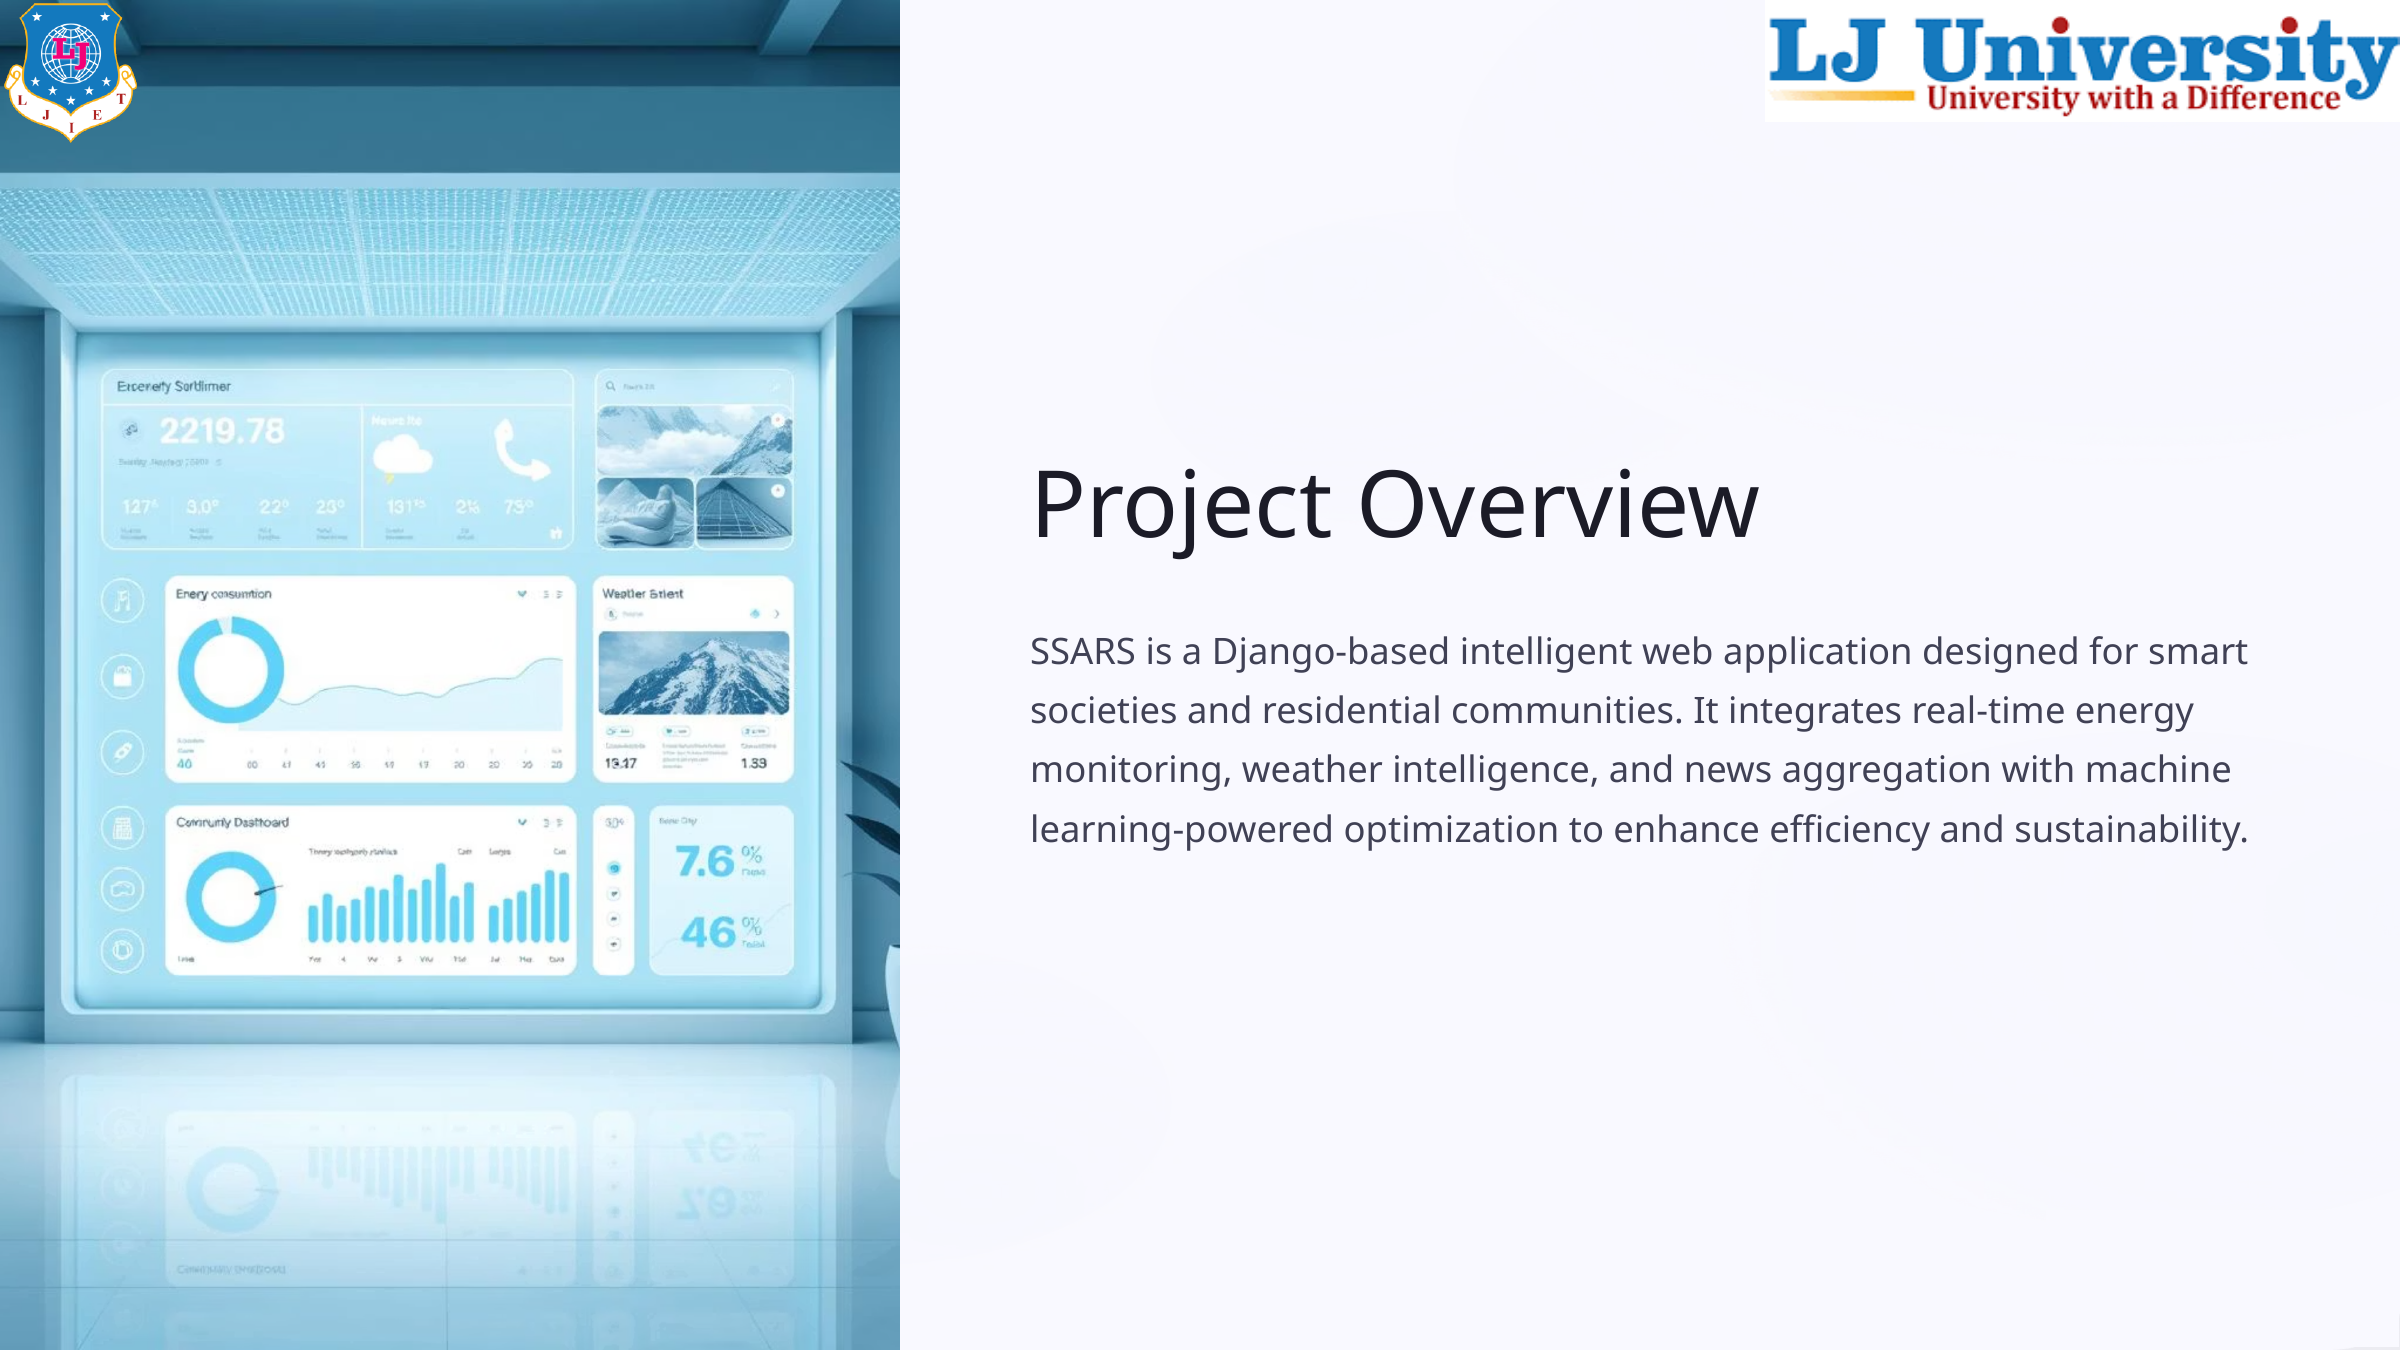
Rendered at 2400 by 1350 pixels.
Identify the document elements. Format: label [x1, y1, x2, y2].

text_box [0, 0, 2400, 1350]
